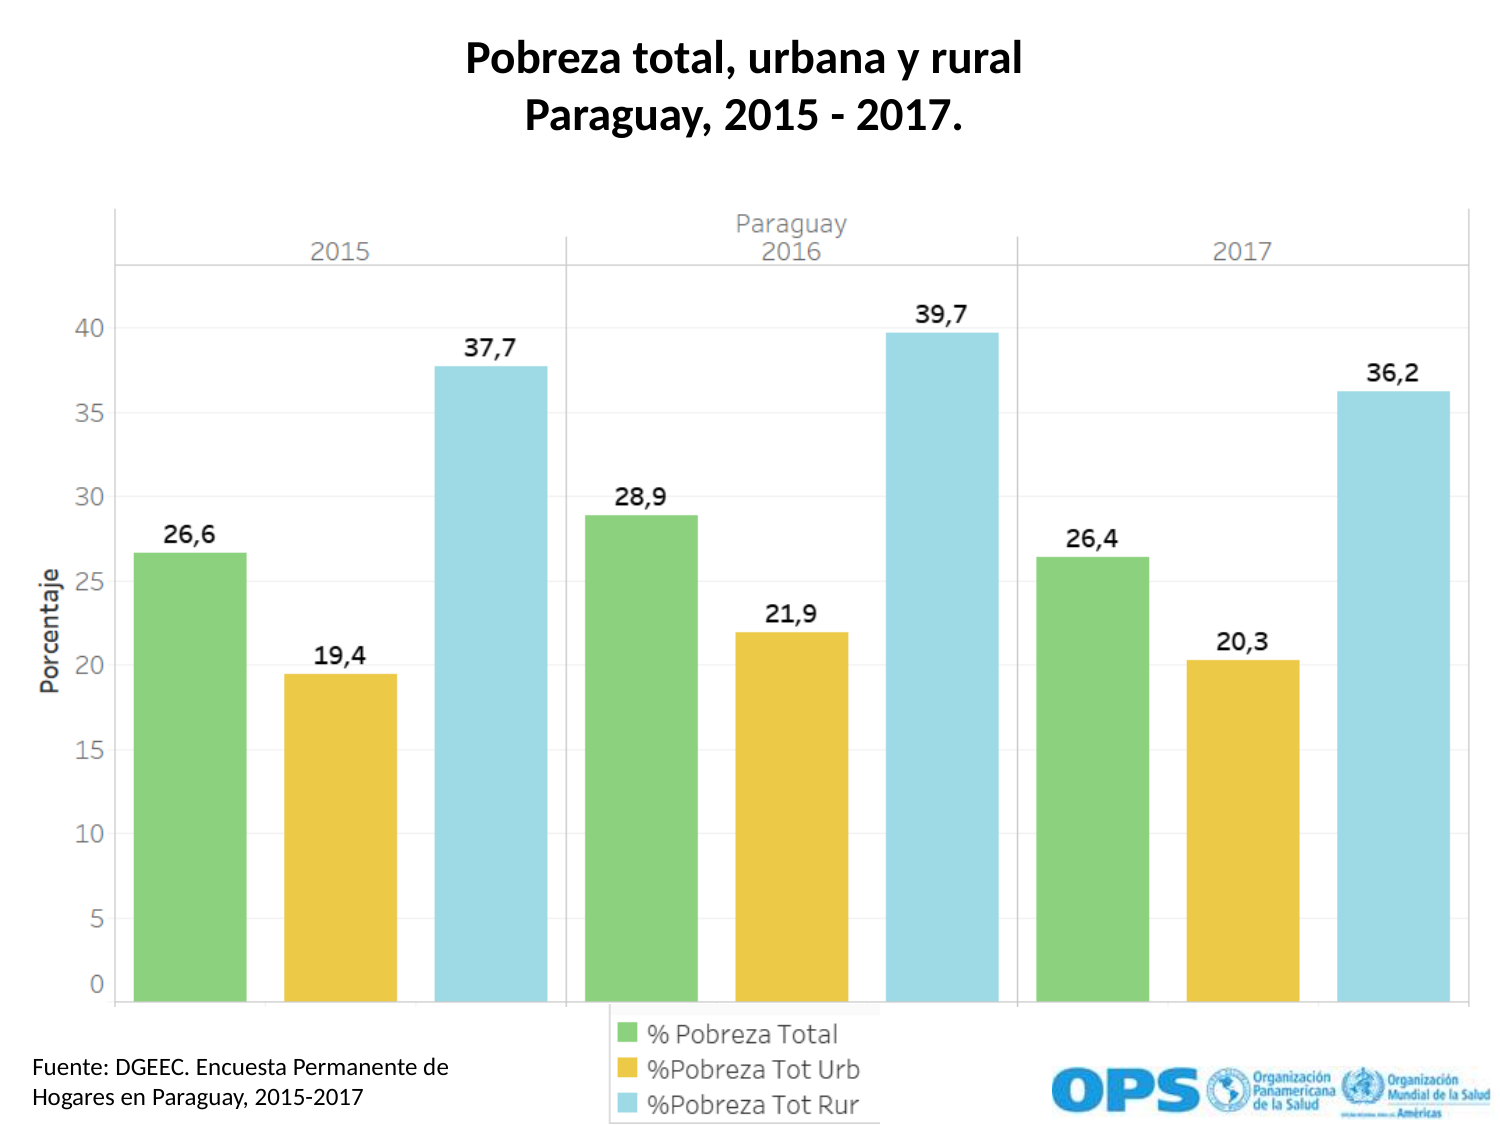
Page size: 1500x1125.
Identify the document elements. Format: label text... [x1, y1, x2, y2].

title Pobreza total, urbana y rural Paraguay, 2015 - 2017. [75, 19, 1425, 148]
text_box Fuente: DGEEC. Encuesta Permanente de Hogares en Paraguay, 2015-2017 [17, 1043, 499, 1118]
picture [17, 194, 1493, 1124]
picture [1051, 1065, 1495, 1120]
